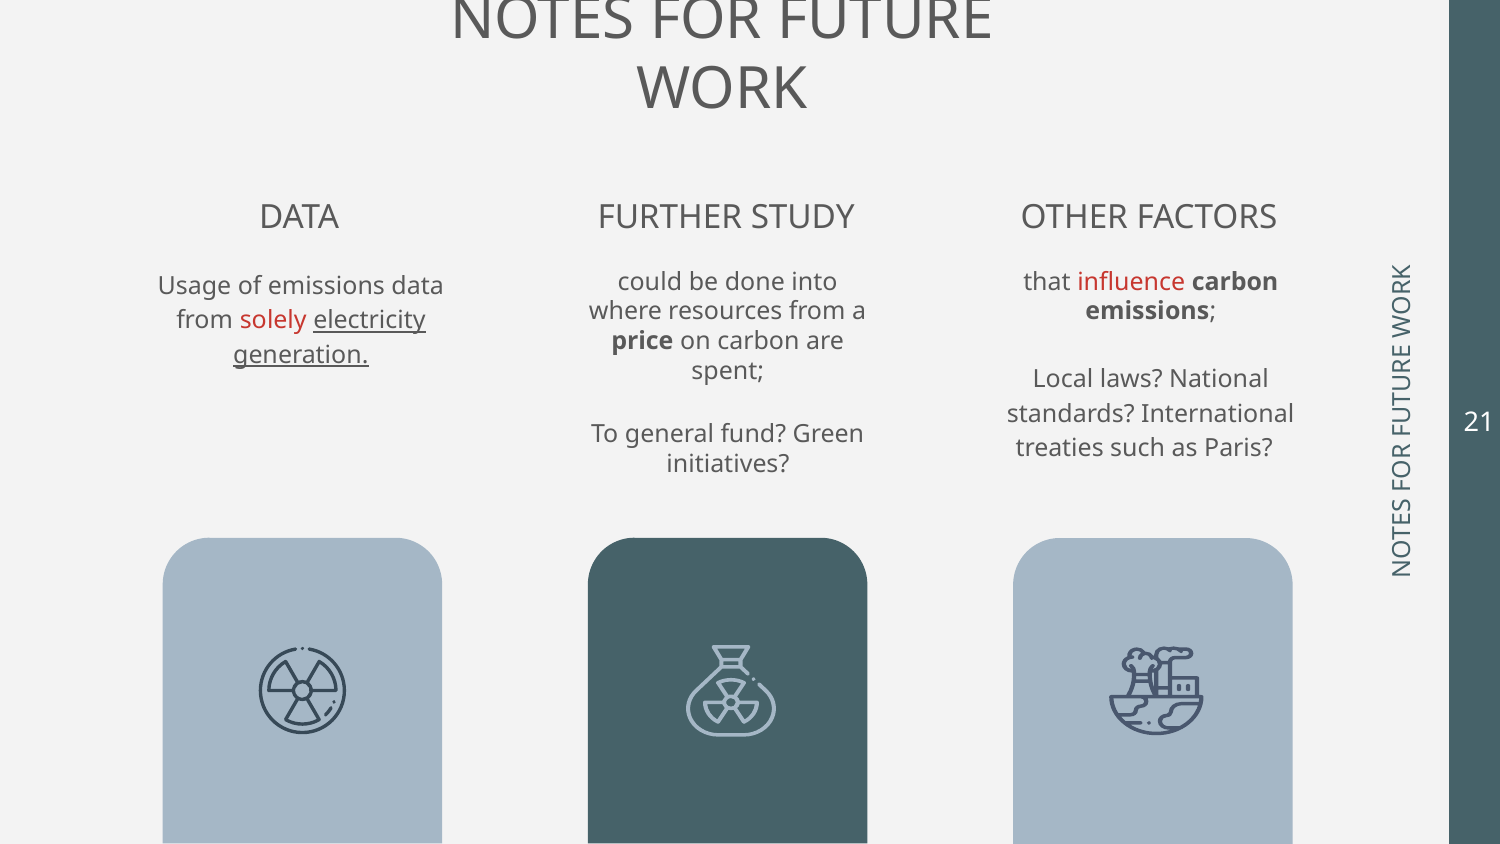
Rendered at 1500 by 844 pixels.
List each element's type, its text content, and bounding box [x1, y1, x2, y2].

text_box [162, 537, 443, 844]
title OTHER FACTORS [942, 155, 1365, 250]
subtitle that influence carbon emissions; Local laws? National standards? International treaties such as Paris? [990, 249, 1312, 345]
title DATA [98, 155, 500, 250]
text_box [1108, 646, 1204, 736]
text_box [258, 646, 347, 735]
text_box [1013, 537, 1293, 844]
subtitle could be done into where resources from a price on carbon are spent; To general fund? Green initiatives? [567, 249, 889, 345]
slide_number ‹#› [1434, 389, 1500, 455]
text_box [683, 644, 779, 737]
title NOTES FOR FUTURE WORK [376, 47, 1068, 136]
subtitle Usage of emissions data from solely electricity generation. [140, 250, 462, 345]
title NOTES FOR FUTURE WORK [1335, 0, 1430, 844]
title FURTHER STUDY [510, 155, 942, 250]
text_box [587, 537, 868, 844]
